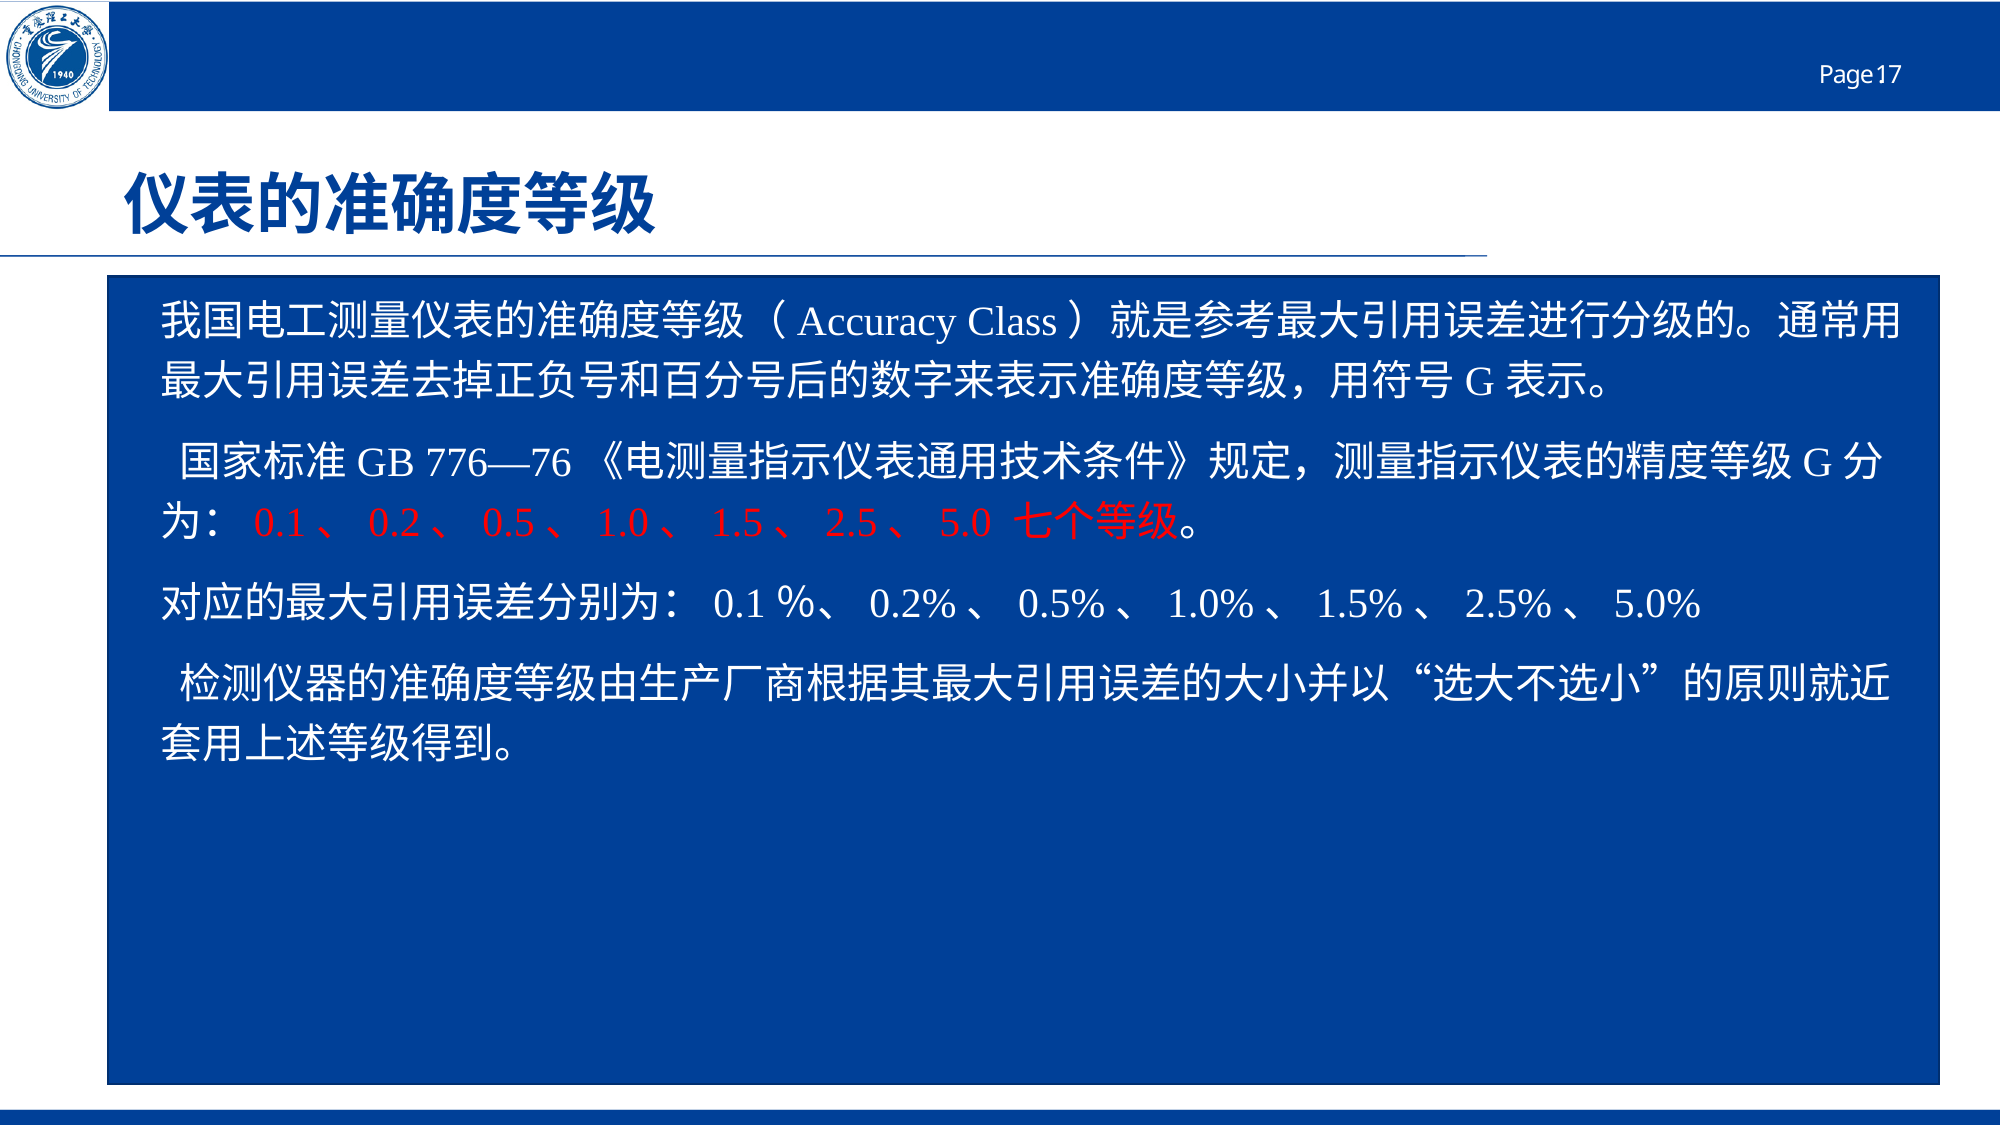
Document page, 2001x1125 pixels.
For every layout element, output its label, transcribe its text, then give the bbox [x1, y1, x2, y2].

picture [0, 2, 109, 112]
text_box [367, 37, 1750, 132]
title 仪表的准确度等级 [108, 160, 1940, 255]
list 我国电工测量仪表的准确度等级（Accuracy Class）就是参考最大引用误差进行分级的。通常用最大引用误差去掉正负号和百分号后的数字来表示准确度等级，用符号G表示。 国家标准GB 776—76《电测量指示仪表通用技术条件》规定，测量指示仪表的精度等级G分为：0.1、0.2、0.5、1.0、1.5、2.5、5.0 七个等级。 对应的最大引用误差分别为：0.1％、0.2%、0.5%、1.0%、1.5%、2.5%、5.0% 检测仪器的准确度等级由生产厂商根据其最大引用误差的大小并以“选大不选小”的原则就近套用上述等级得到。 [107, 275, 1940, 1085]
